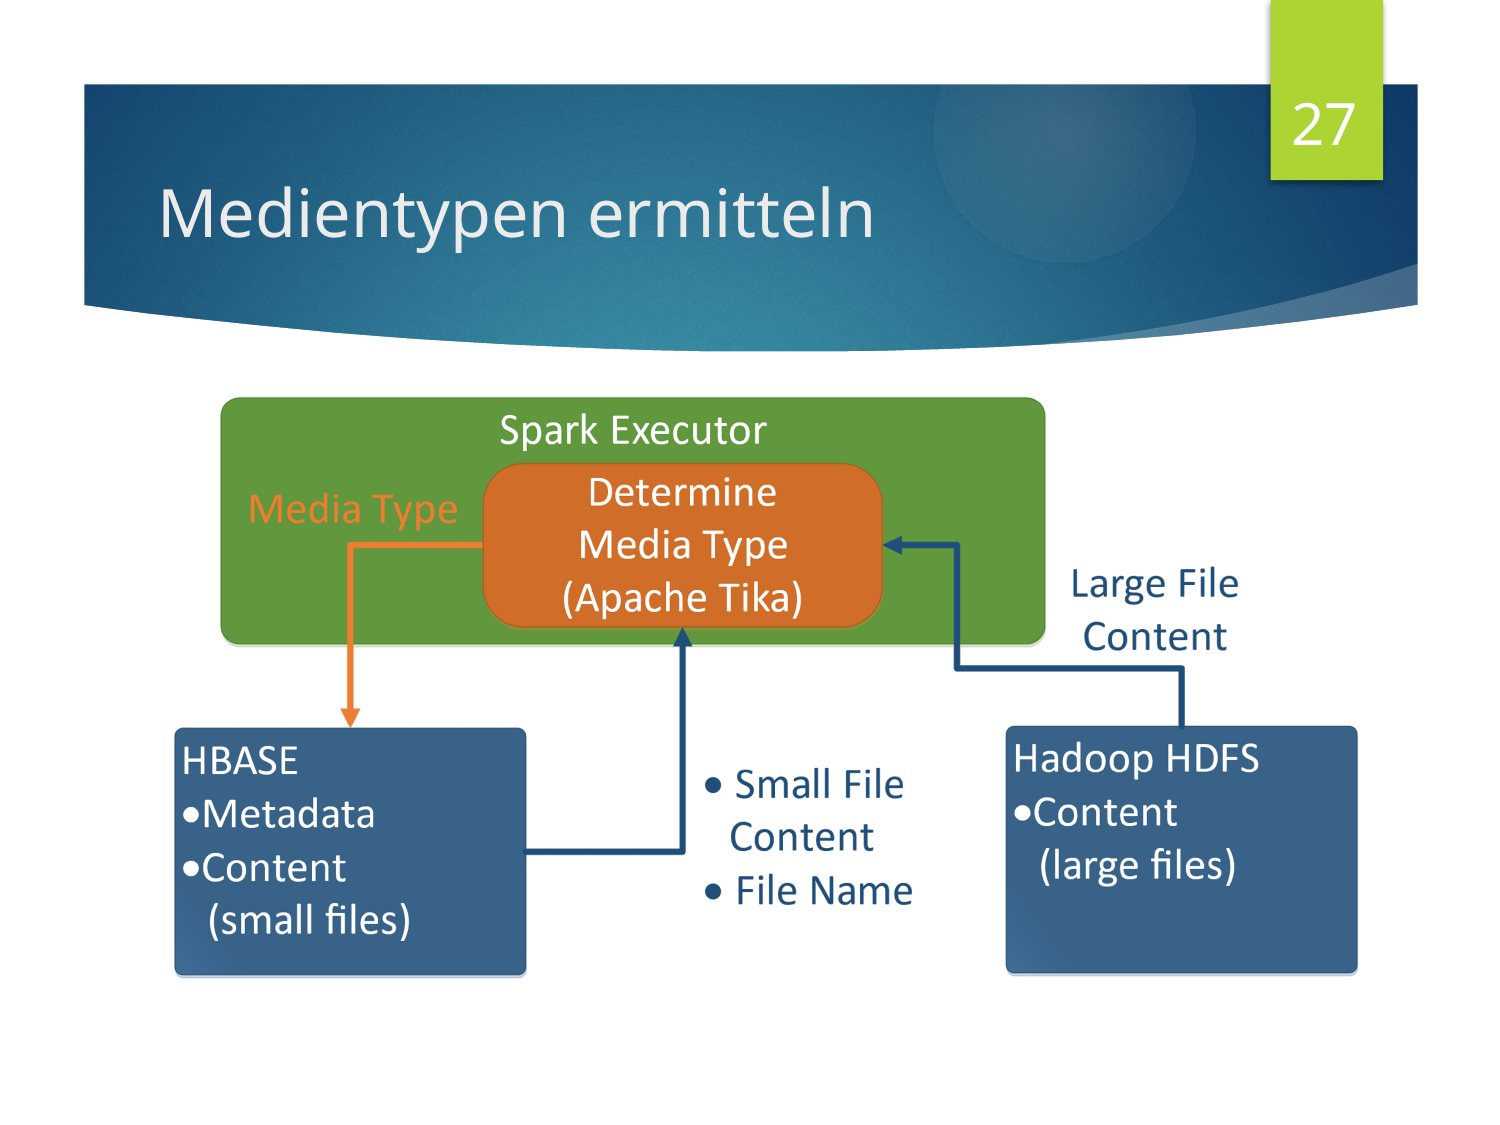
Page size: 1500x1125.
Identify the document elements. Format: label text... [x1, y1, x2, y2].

slide_number 27 [1259, 48, 1390, 175]
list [149, 380, 1386, 1002]
title Medientypen ermitteln [142, 152, 1183, 269]
